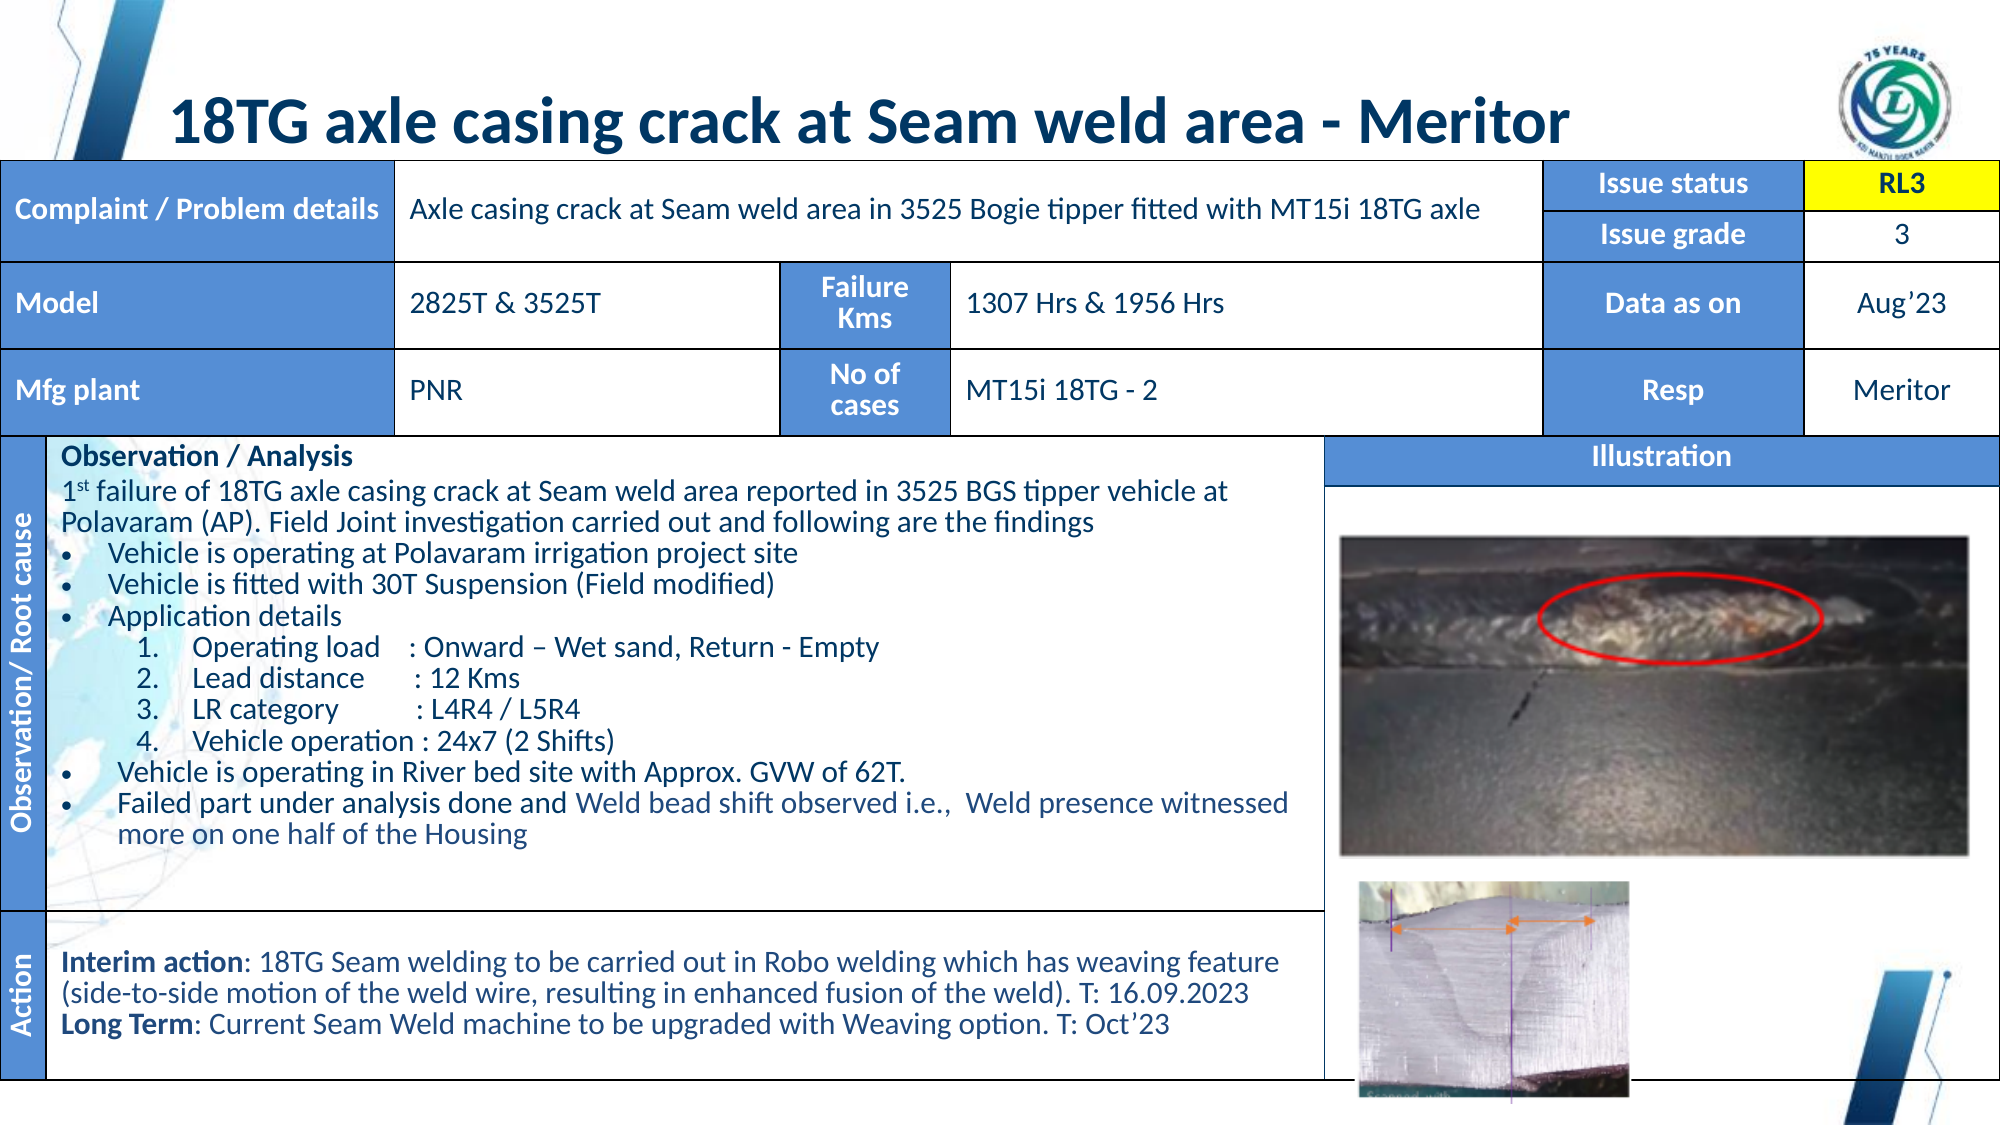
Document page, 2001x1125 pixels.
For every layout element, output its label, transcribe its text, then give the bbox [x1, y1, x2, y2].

table_cell Mfg plant [1, 350, 394, 435]
table_header Axle casing crack at Seam weld area in 3525 Bogie tipper fitted with MT15i 18TG axle [395, 166, 1542, 261]
table_cell Aug’23 [1805, 263, 1999, 348]
table_header Issue status [1544, 166, 1803, 210]
table_cell Observation/ Root cause [1, 437, 45, 910]
picture [0, 876, 2000, 1125]
table_cell Illustration [1325, 437, 1999, 485]
table_cell Data as on [1544, 263, 1803, 348]
table_cell Issue grade [1544, 212, 1803, 261]
table_cell Observation / Analysis 1st failure of 18TG axle casing crack at Seam weld area reported in 3525 BGS tipper vehicle at Polavaram (AP). Field Joint investigation carried out and following are the findings Vehicle is operating at Polavaram irrigation project site Vehicle is fitted with 30T Suspension (Field modified) Application details Operating load : Onward – Wet sand, Return - Empty Lead distance : 12 Kms LR category : L4R4 / L5R4 Vehicle operation : 24x7 (2 Shifts) Vehicle is operating in River bed site with Approx. GVW of 62T. Failed part under analysis done and Weld bead shift observed i.e., Weld presence witnessed more on one half of the Housing [47, 437, 1324, 910]
table_cell Interim action: 18TG Seam welding to be carried out in Robo welding which has weaving feature (side-to-side motion of the weld wire, resulting in enhanced fusion of the weld). T: 16.09.2023 Long Term: Current Seam Weld machine to be upgraded with Weaving option. T: Oct’23 [47, 912, 1324, 1079]
table_cell 3 [1805, 212, 1999, 261]
table_header RL3 [1805, 161, 1999, 210]
picture [0, 0, 2000, 160]
table_cell Failure Kms [781, 263, 950, 348]
table_header Complaint / Problem details [1, 161, 394, 261]
title 18TG axle casing crack at Seam weld area - Meritor [153, 37, 1846, 166]
table_cell 1307 Hrs & 1956 Hrs [951, 263, 1542, 348]
table_cell PNR [395, 350, 779, 435]
table_cell Meritor [1805, 350, 1999, 435]
table_cell Action [1, 912, 45, 1079]
table_cell No of cases [781, 350, 950, 435]
table_cell MT15i 18TG - 2 [951, 350, 1542, 435]
table_cell Model [1, 263, 394, 348]
picture [1333, 529, 1977, 859]
table_cell v [1325, 487, 1999, 1079]
table_cell 2825T & 3525T [395, 263, 779, 348]
table_cell Resp [1544, 350, 1803, 435]
